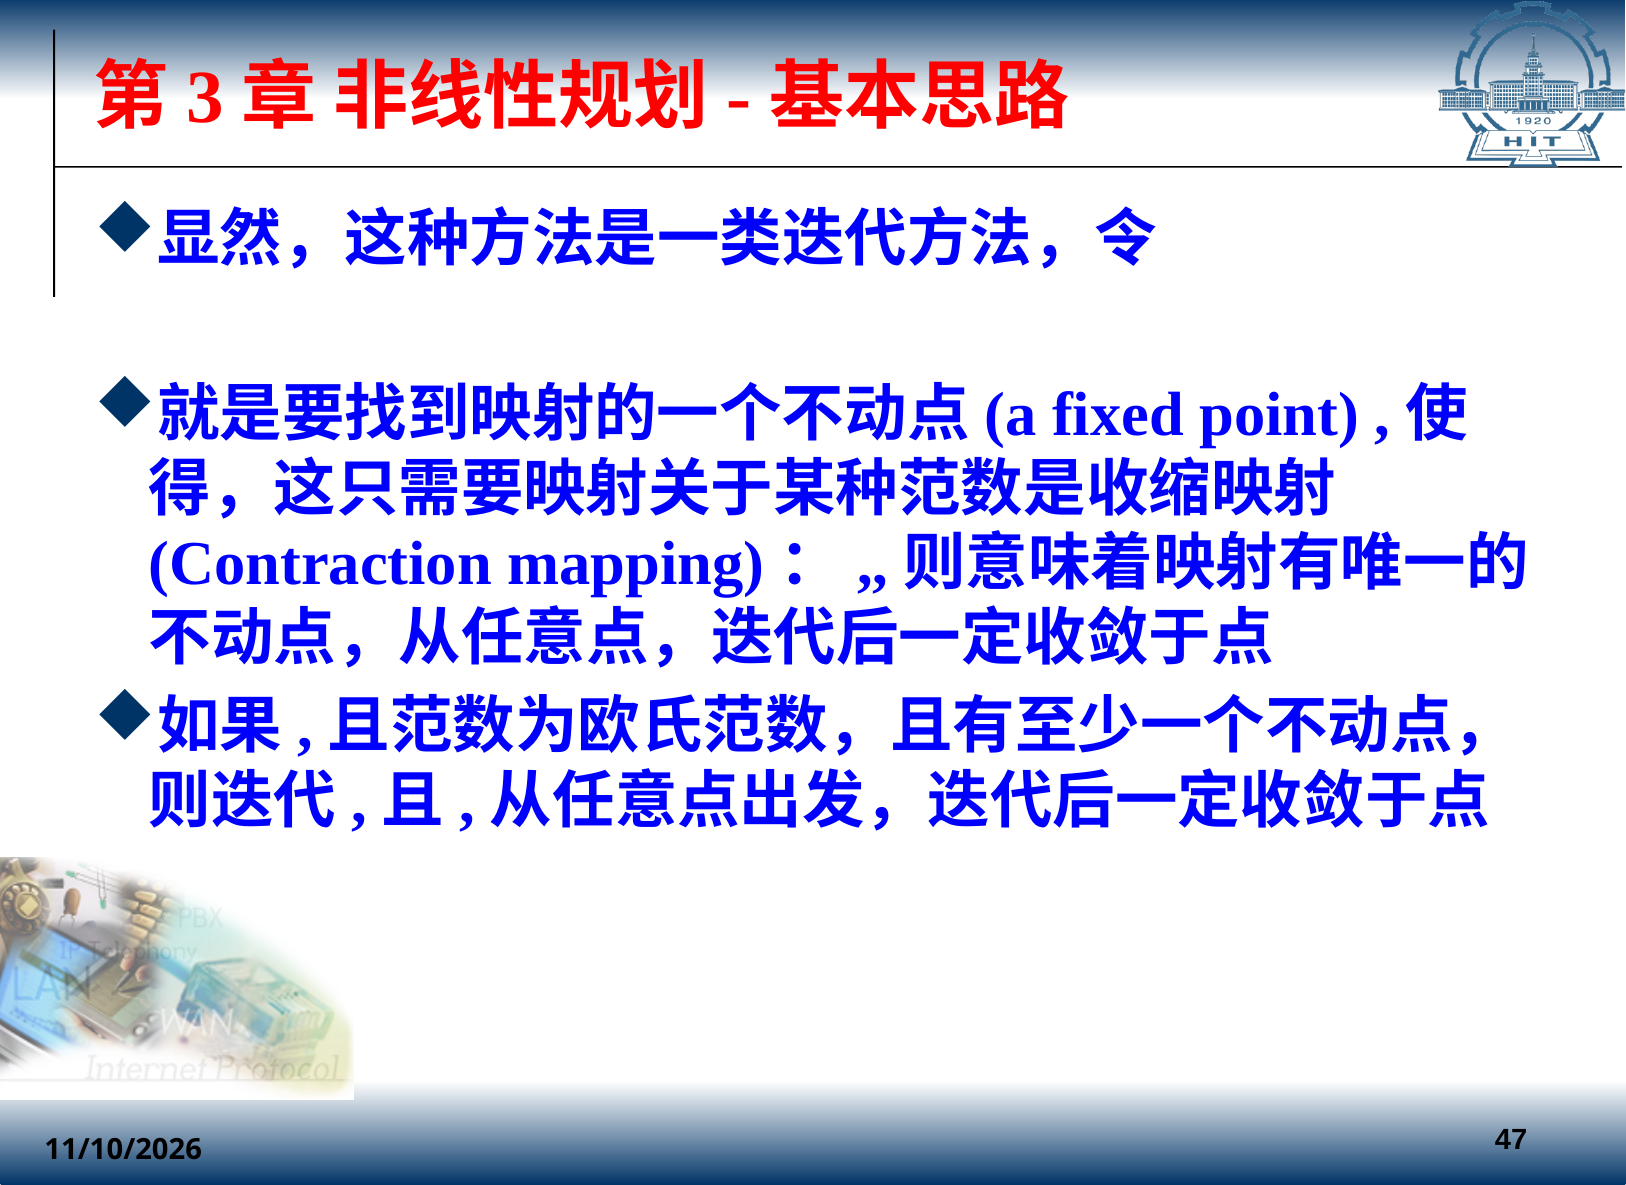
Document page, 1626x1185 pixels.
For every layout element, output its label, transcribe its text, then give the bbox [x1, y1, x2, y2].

title 第3章 非线性规划-基本思路 [78, 29, 1498, 155]
picture [1438, 1, 1626, 167]
picture [0, 857, 354, 1100]
